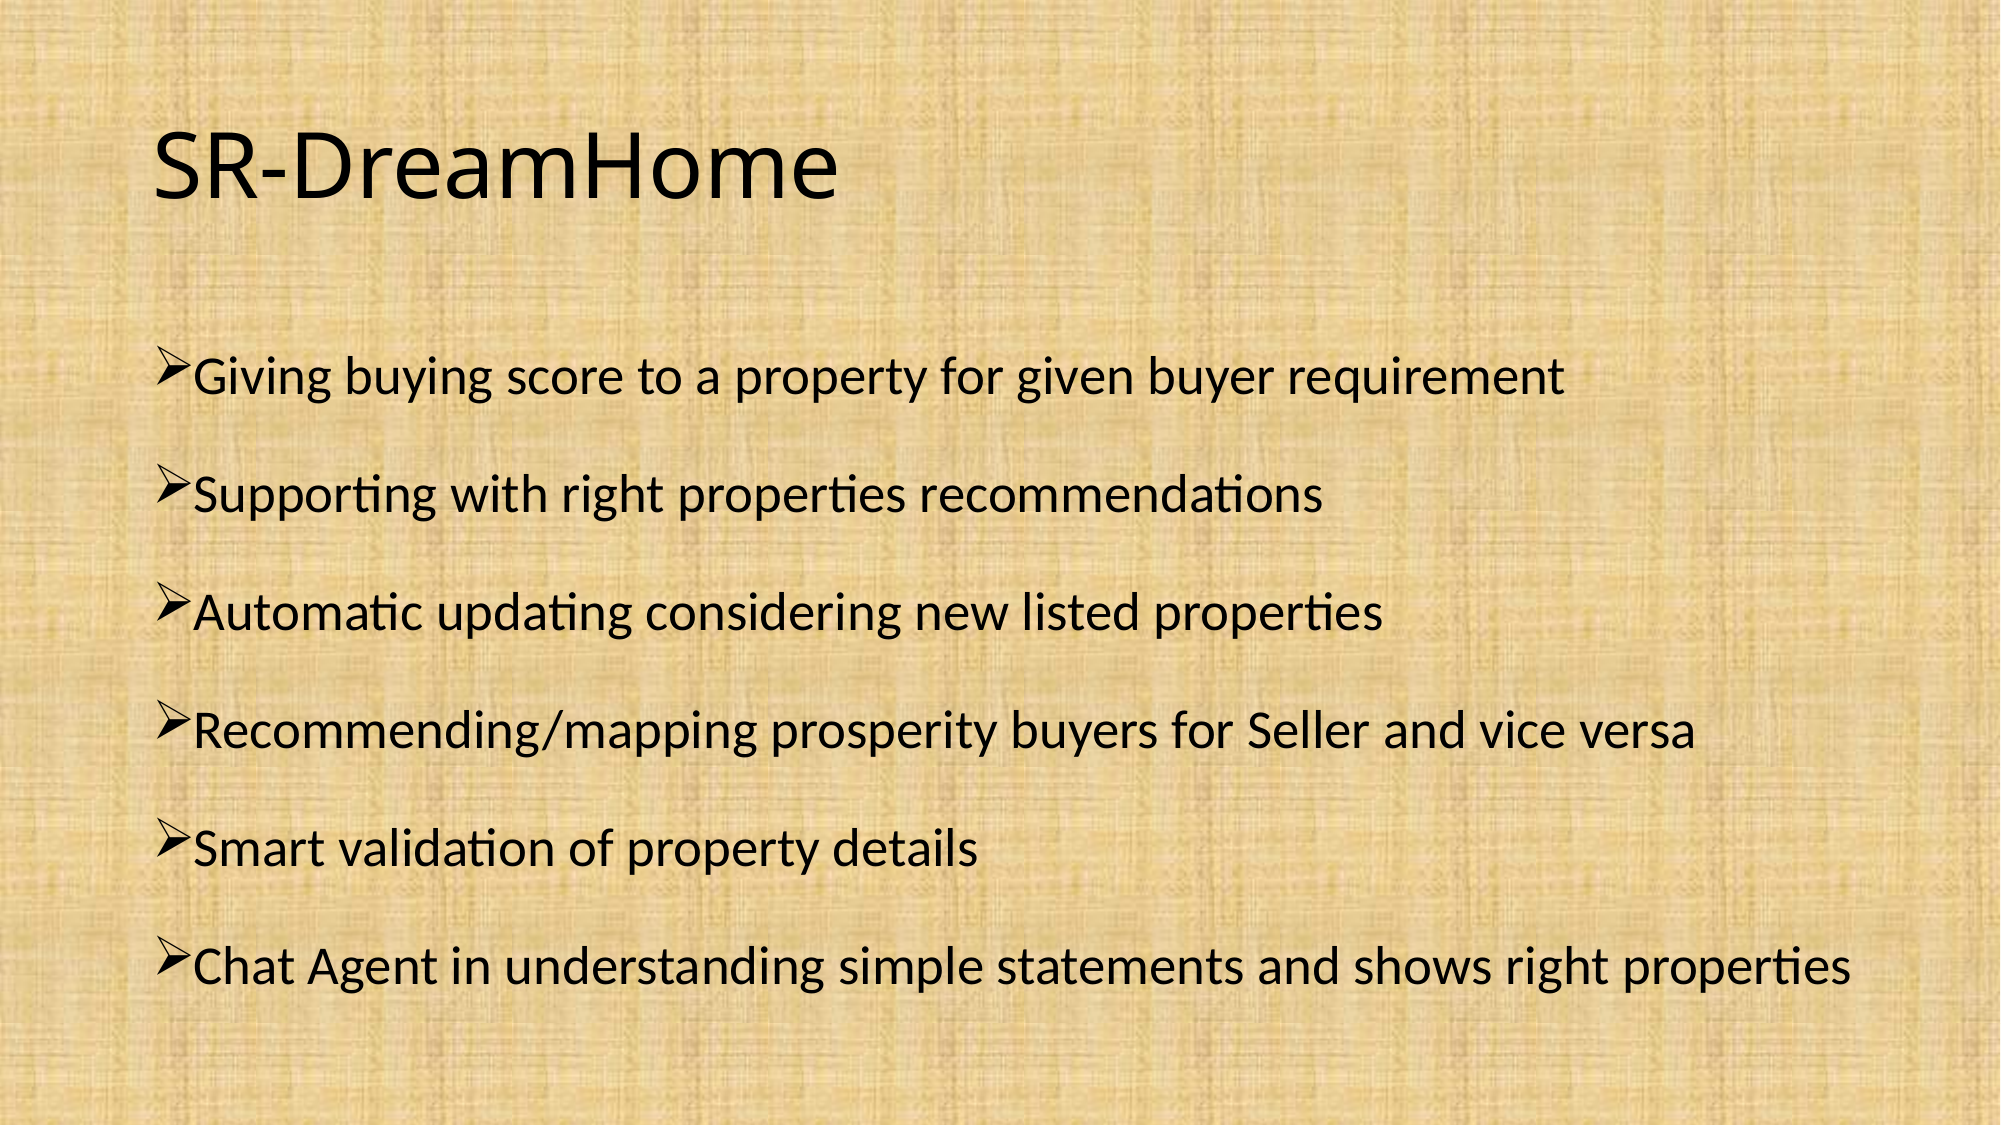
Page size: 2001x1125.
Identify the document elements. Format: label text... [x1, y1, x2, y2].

picture [0, 0, 2001, 1125]
title SR-DreamHome [137, 59, 1863, 278]
list Giving buying score to a property for given buyer requirement Supporting with right properties recommendations Automatic updating considering new listed properties Recommending/mapping prosperity buyers for Seller and vice versa Smart validation of property details Chat Agent in understanding simple statements and shows right properties [137, 299, 1916, 1014]
